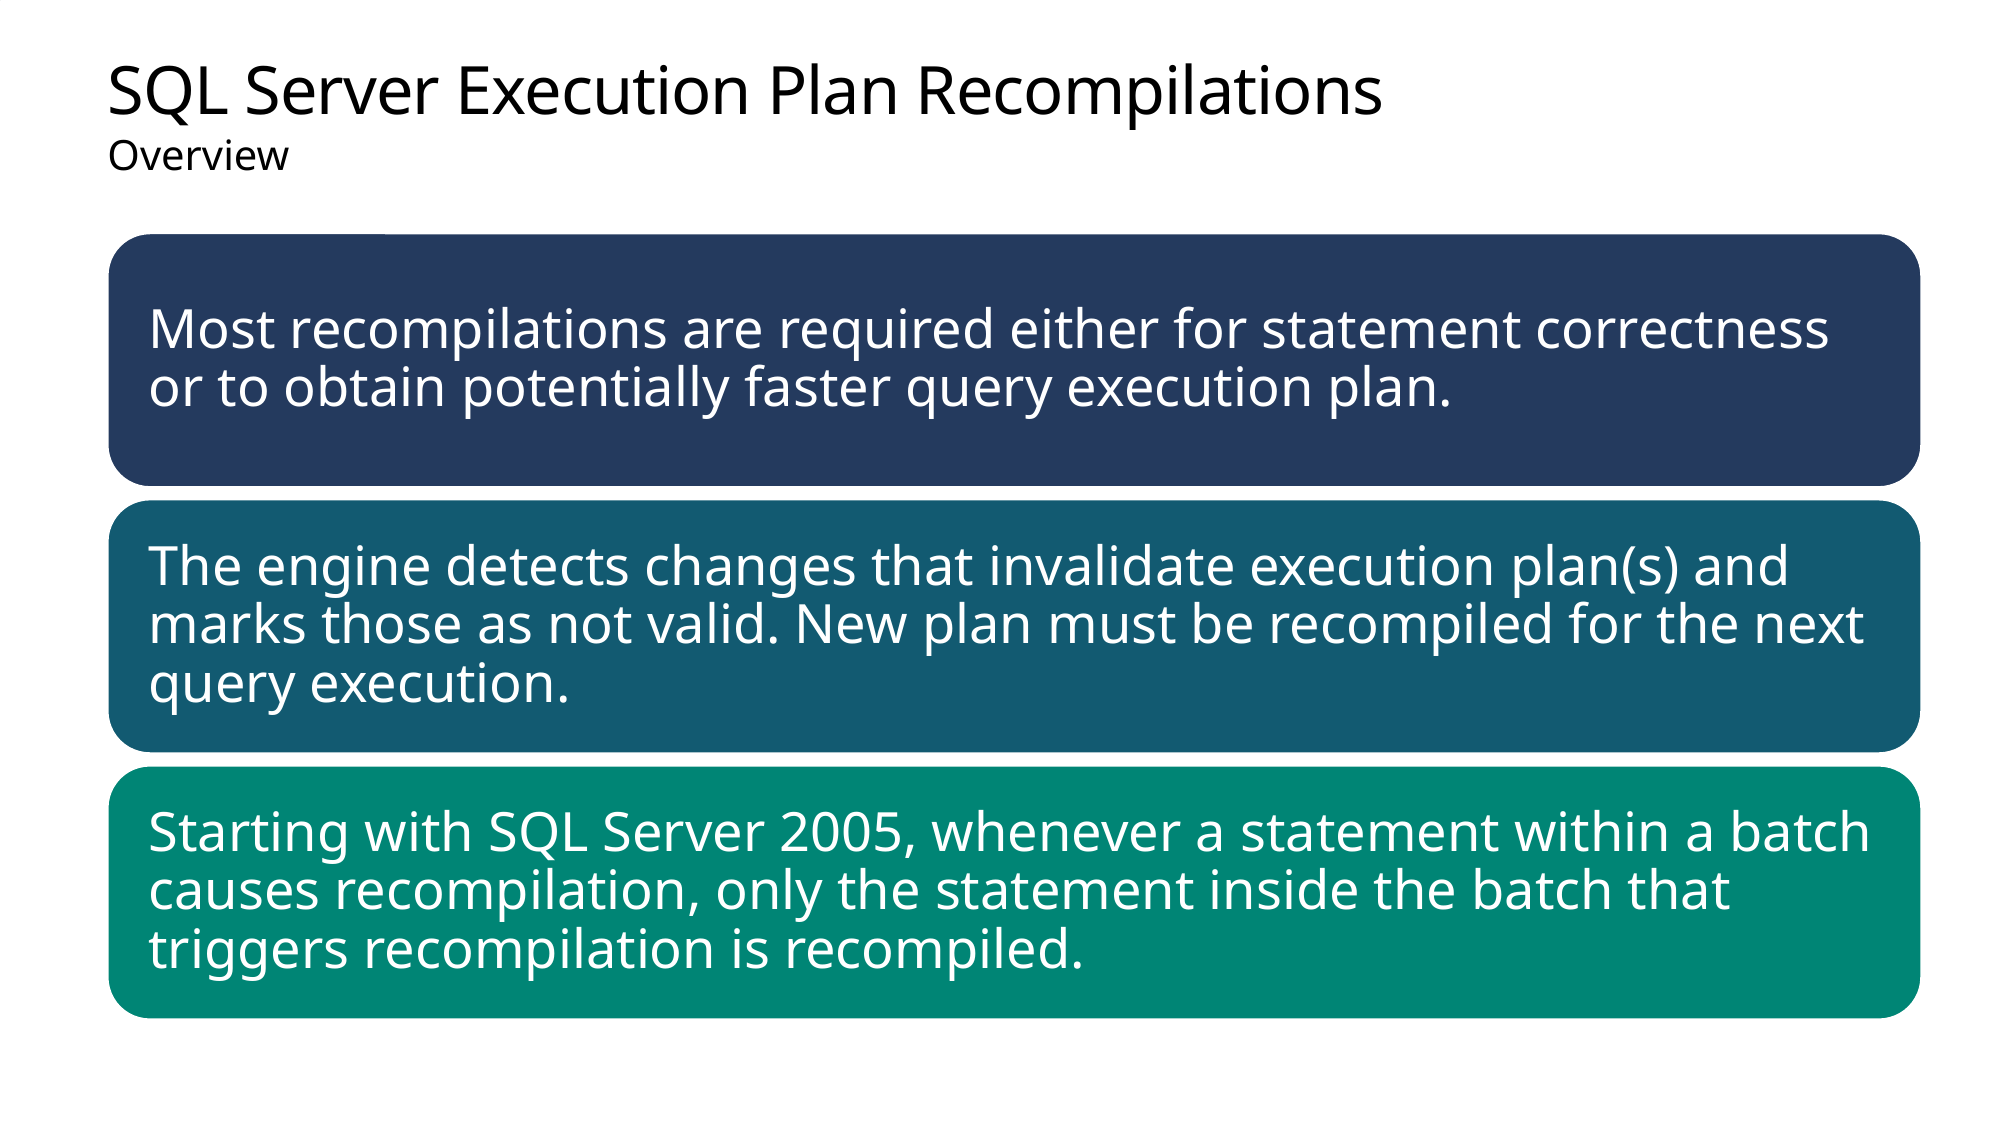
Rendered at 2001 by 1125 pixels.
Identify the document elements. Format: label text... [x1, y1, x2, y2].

title SQL Server Execution Plan Recompilations [107, 52, 1893, 128]
subtitle Overview [107, 128, 1893, 205]
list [107, 227, 1922, 1025]
